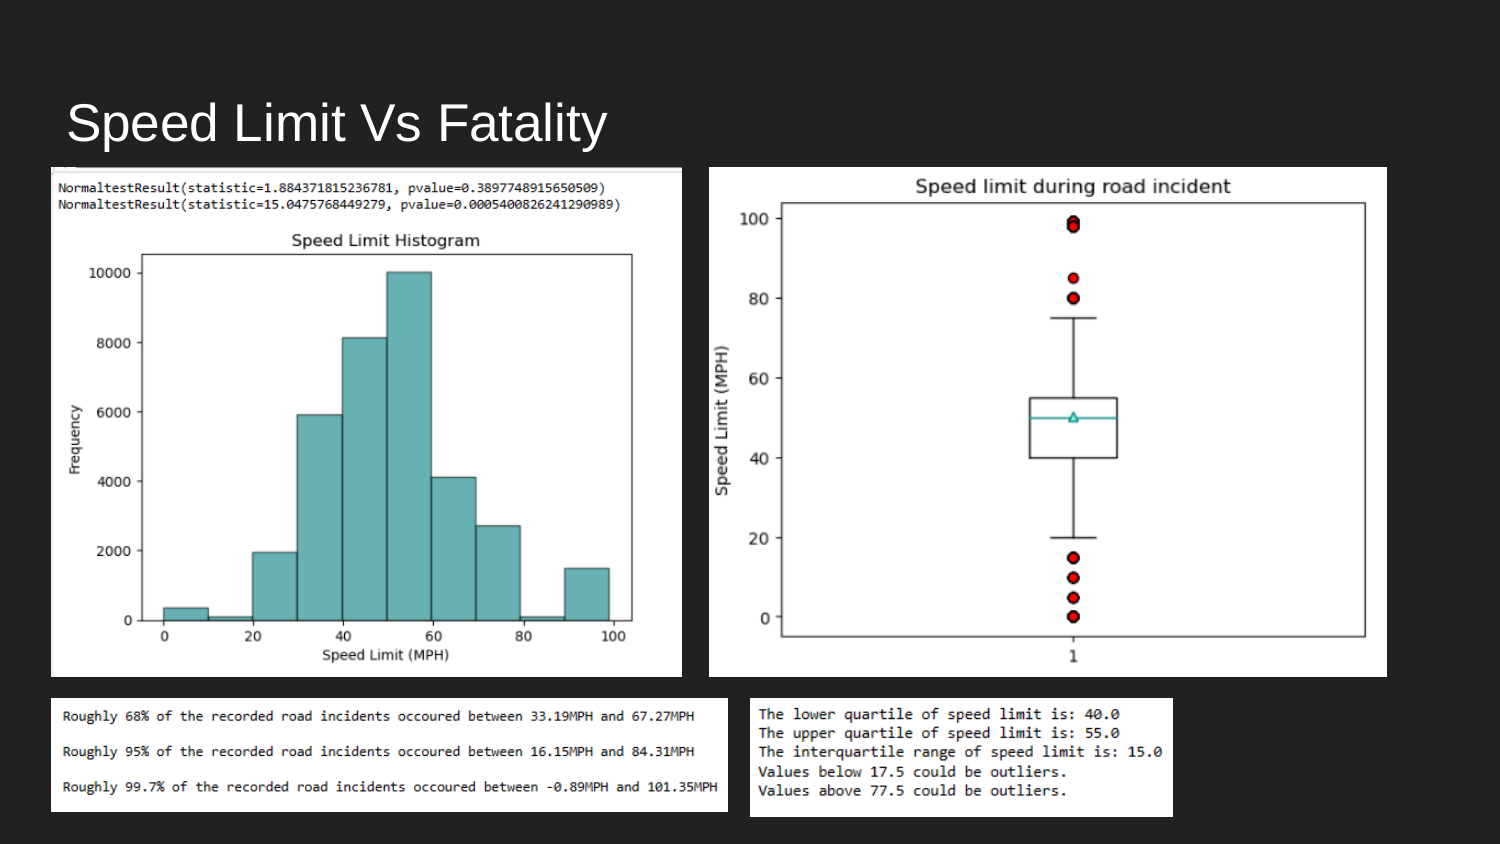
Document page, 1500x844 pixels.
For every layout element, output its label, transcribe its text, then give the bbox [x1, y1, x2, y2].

picture [50, 698, 729, 812]
picture [709, 167, 1387, 677]
picture [50, 167, 682, 677]
picture [749, 698, 1173, 817]
title Speed Limit Vs Fatality [51, 72, 1449, 167]
